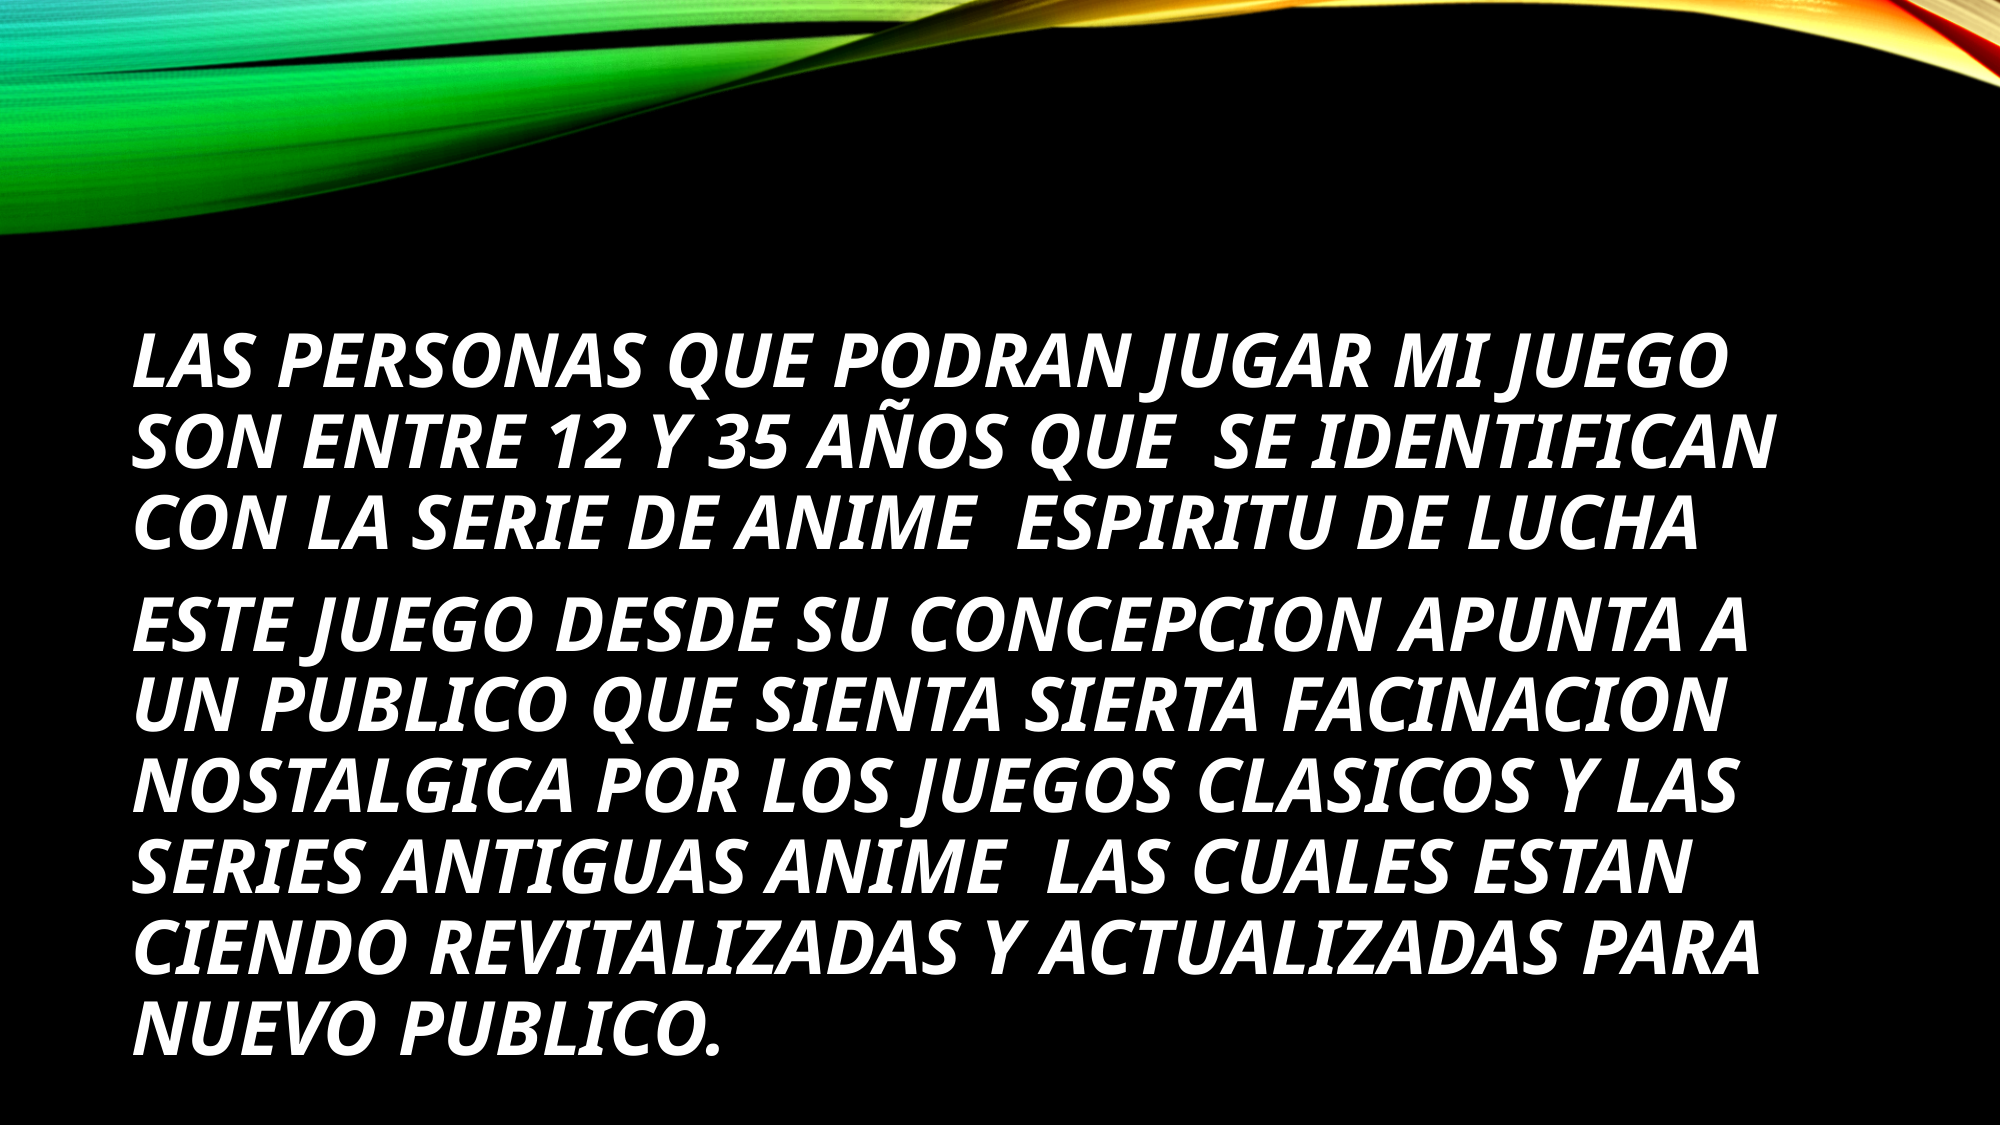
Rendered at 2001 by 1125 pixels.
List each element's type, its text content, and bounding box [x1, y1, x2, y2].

picture [0, 0, 2000, 237]
list LAS PERSONAS QUE PODRAN JUGAR MI JUEGO SON ENTRE 12 Y 35 AÑOS QUE SE IDENTIFICAN CON LA SERIE DE ANIME ESPIRITU DE LUCHA ESTE JUEGO DESDE SU CONCEPCION APUNTA A UN PUBLICO QUE SIENTA SIERTA FACINACION NOSTALGICA POR LOS JUEGOS CLASICOS Y LAS SERIES ANTIGUAS ANIME LAS CUALES ESTAN CIENDO REVITALIZADAS Y ACTUALIZADAS PARA NUEVO PUBLICO. [116, 314, 1892, 976]
